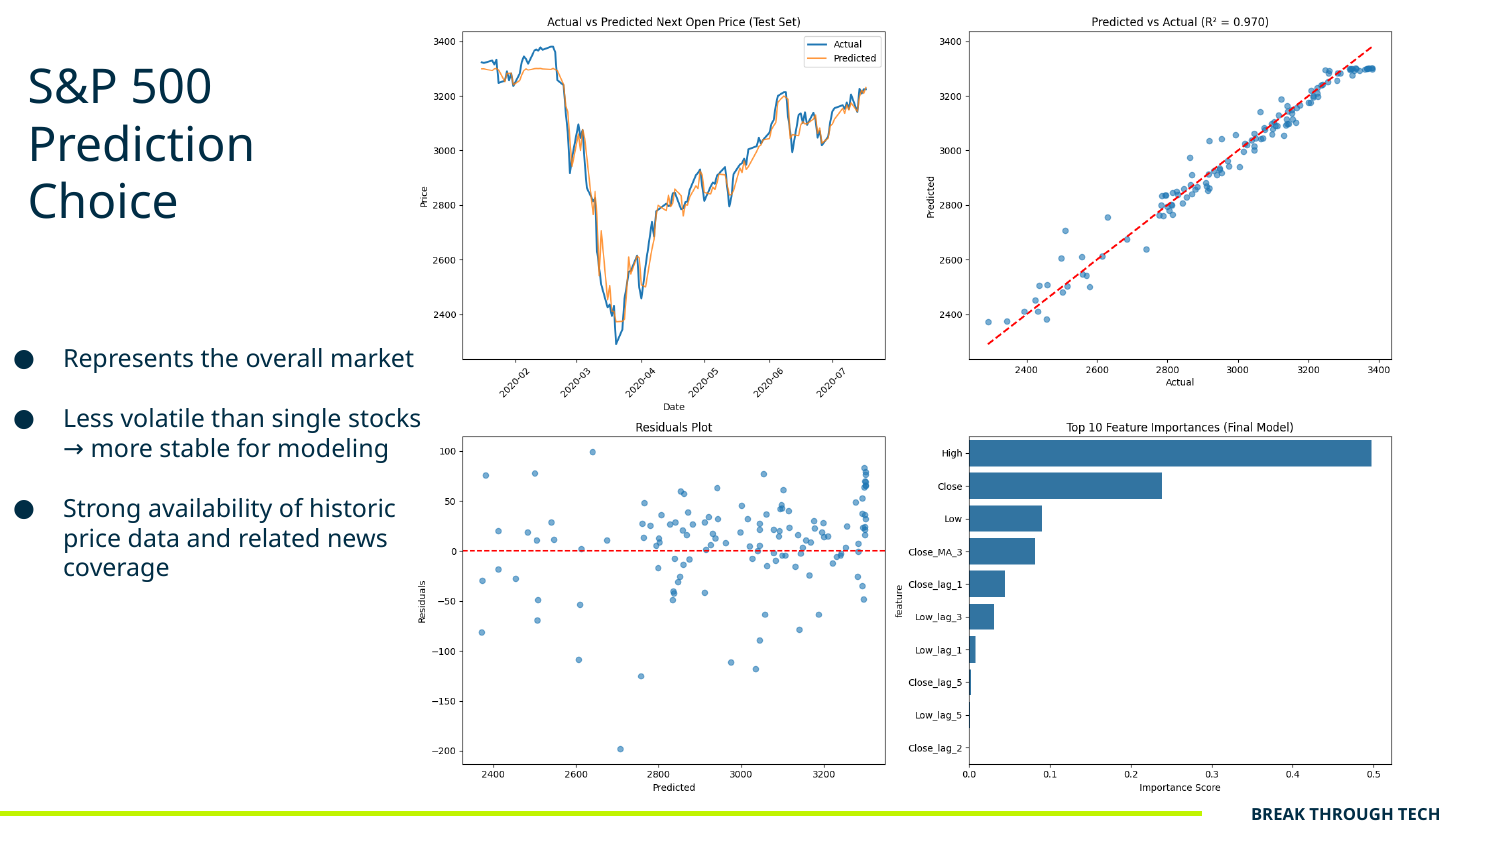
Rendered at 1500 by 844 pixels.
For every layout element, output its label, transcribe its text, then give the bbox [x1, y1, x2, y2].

picture [410, 10, 1397, 800]
picture [410, 419, 417, 425]
text_box S&P 500 Prediction Choice [16, 50, 405, 234]
text_box Represents the overall market Less volatile than single stocks → more stable for modeling Strong availability of historic price data and related news coverage [0, 327, 405, 698]
